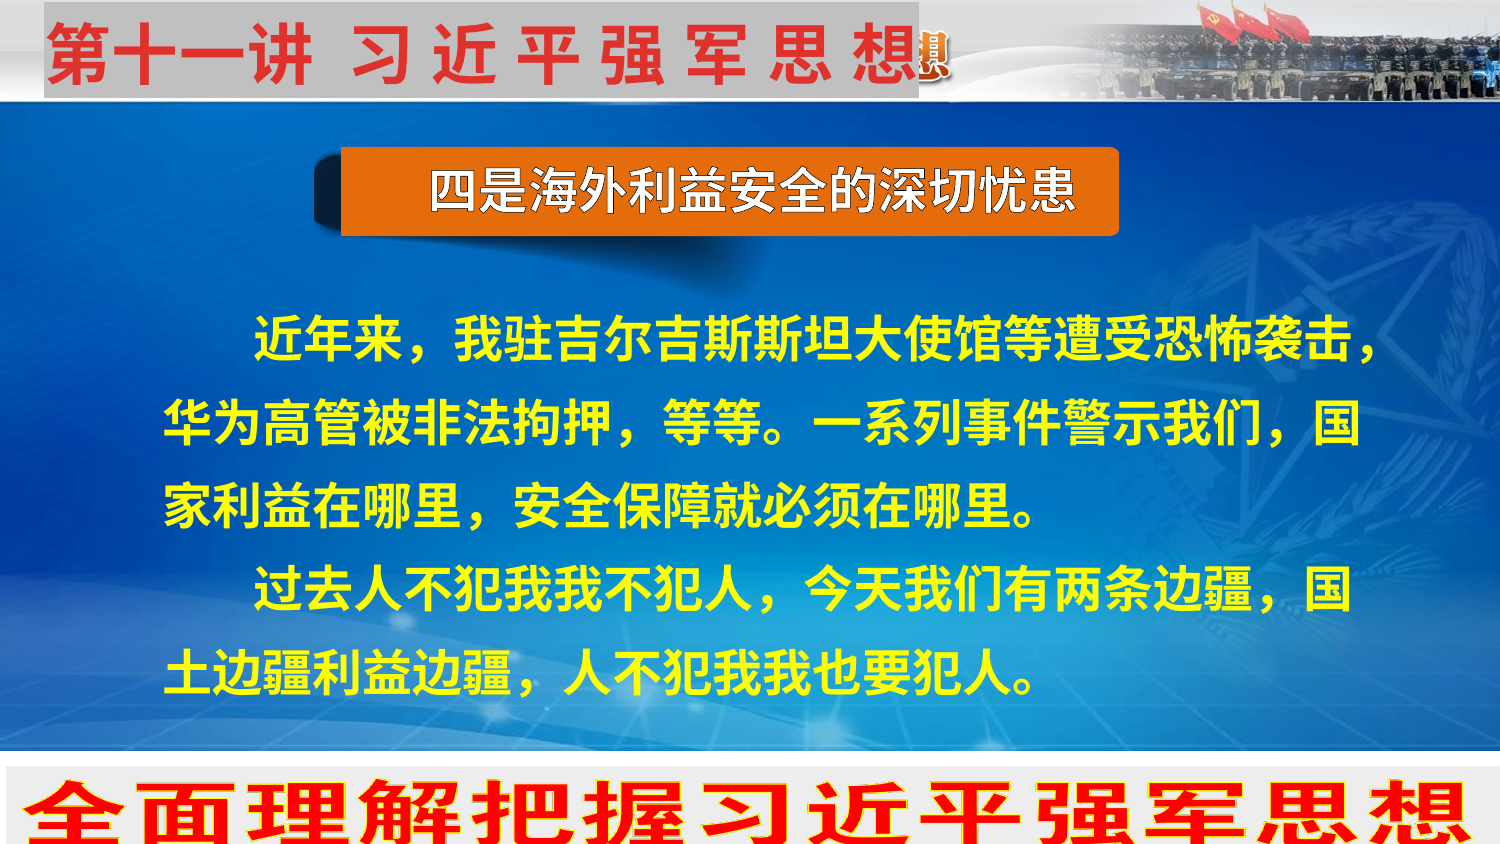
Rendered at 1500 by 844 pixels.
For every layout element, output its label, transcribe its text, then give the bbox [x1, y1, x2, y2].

picture [6, 766, 1500, 844]
picture [0, 0, 1500, 751]
text_box 近年来，我驻吉尔吉斯斯坦大使馆等遭受恐怖袭击，华为高管被非法拘押，等等。一系列事件警示我们，国家利益在哪里，安全保障就必须在哪里。 过去人不犯我我不犯人，今天我们有两条边疆，国土边疆利益边疆，人不犯我我也要犯人。 [147, 276, 1388, 792]
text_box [312, 146, 1120, 306]
